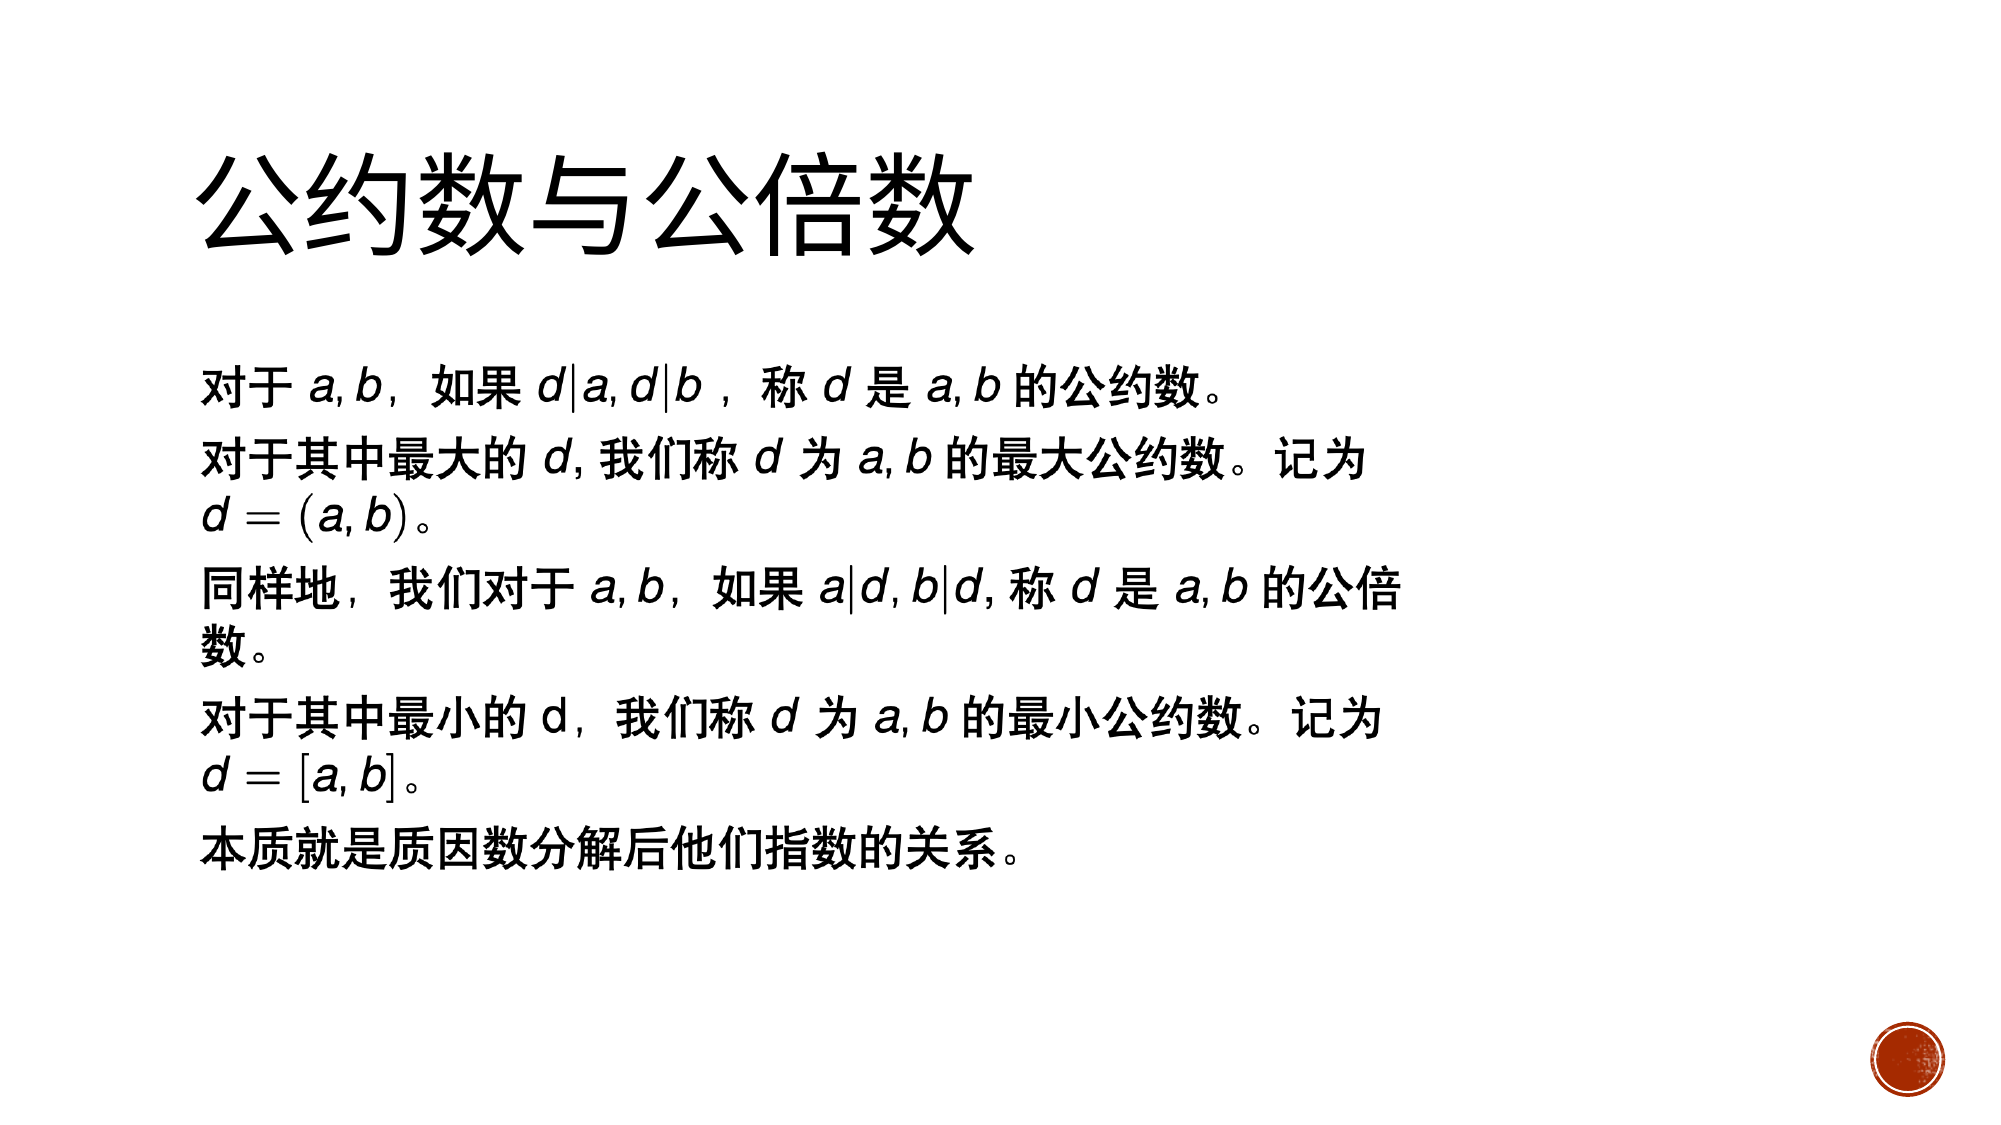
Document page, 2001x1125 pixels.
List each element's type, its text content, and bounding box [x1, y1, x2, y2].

title 公约数与公倍数 [175, 79, 1826, 344]
picture [190, 348, 1419, 907]
